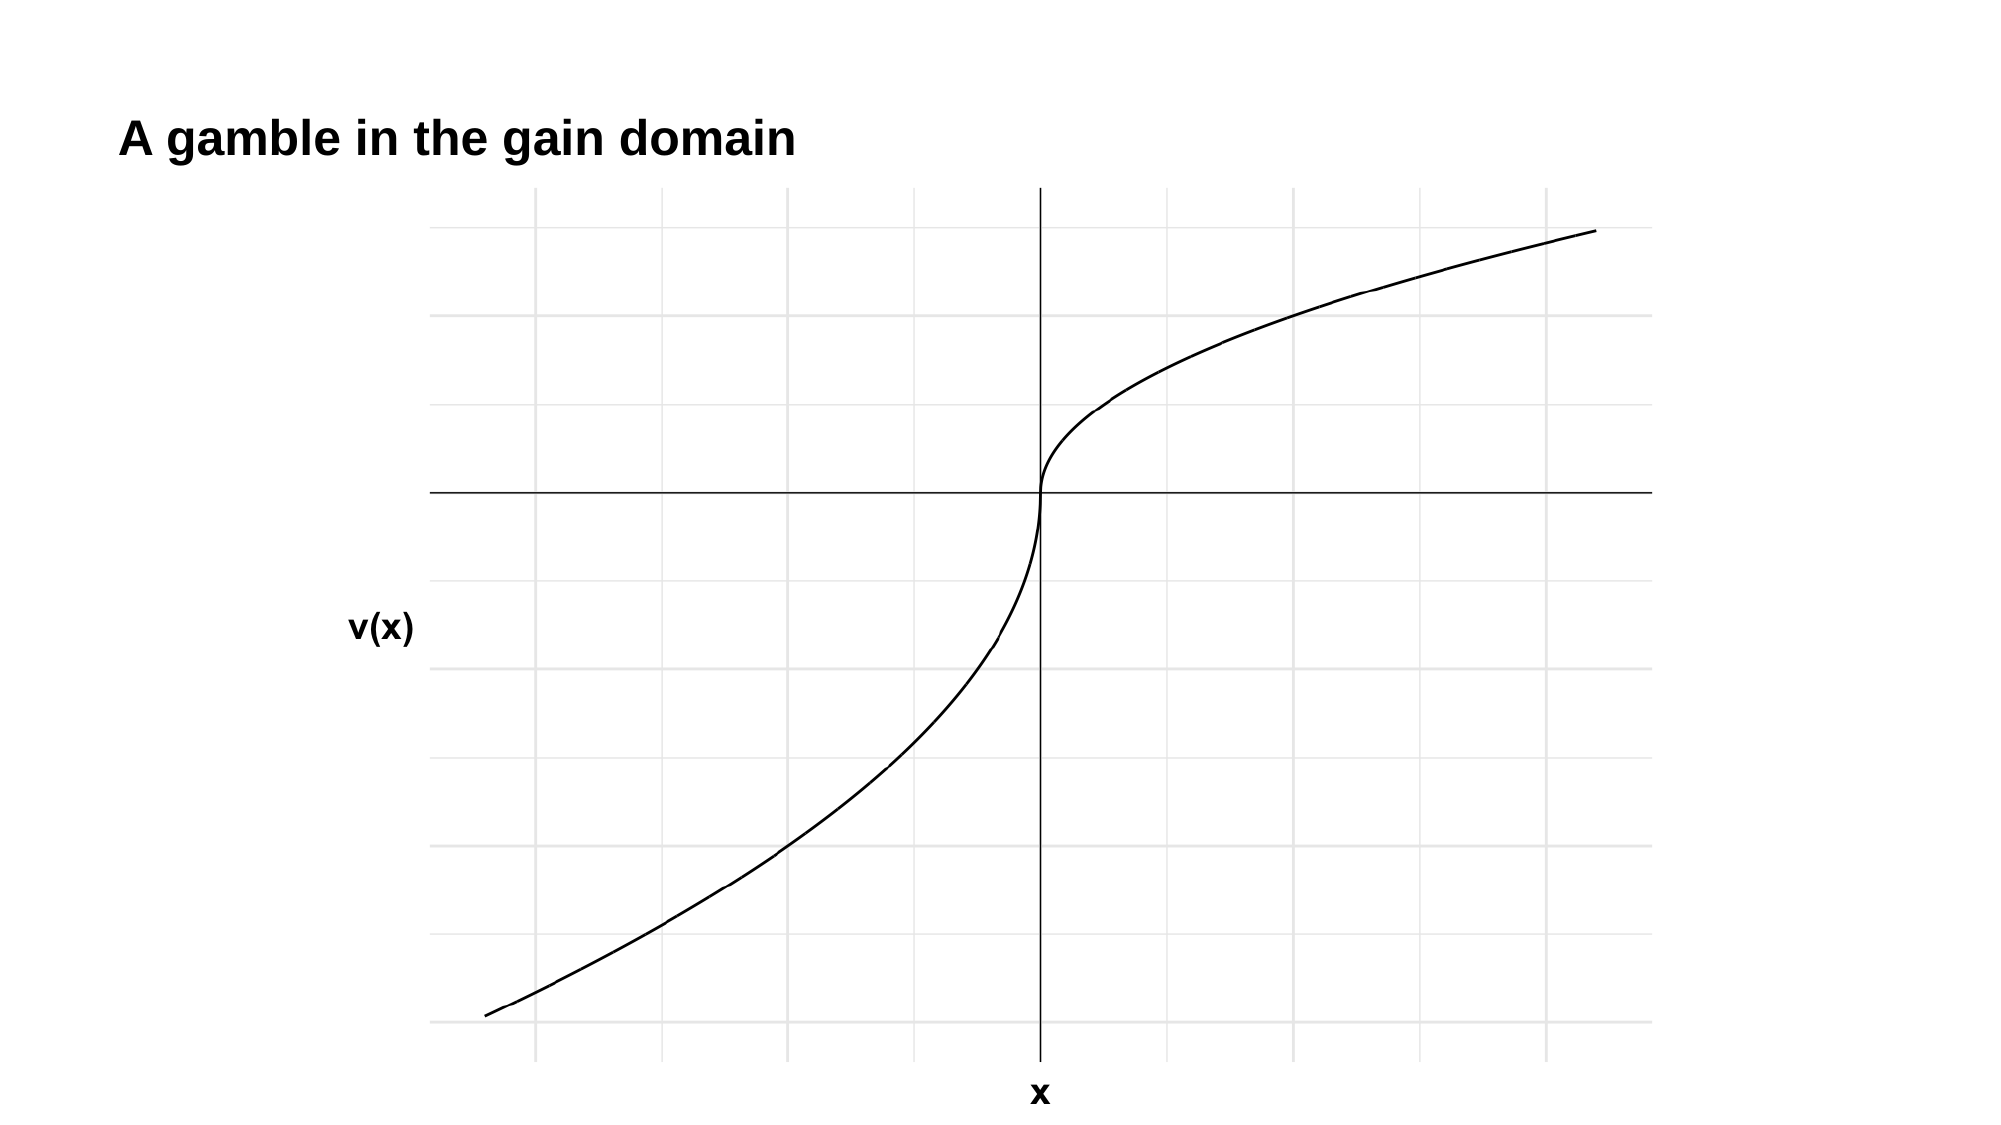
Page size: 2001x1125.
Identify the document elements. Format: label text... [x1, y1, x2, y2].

picture [333, 173, 1666, 1125]
title A gamble in the gain domain [102, 96, 1797, 174]
